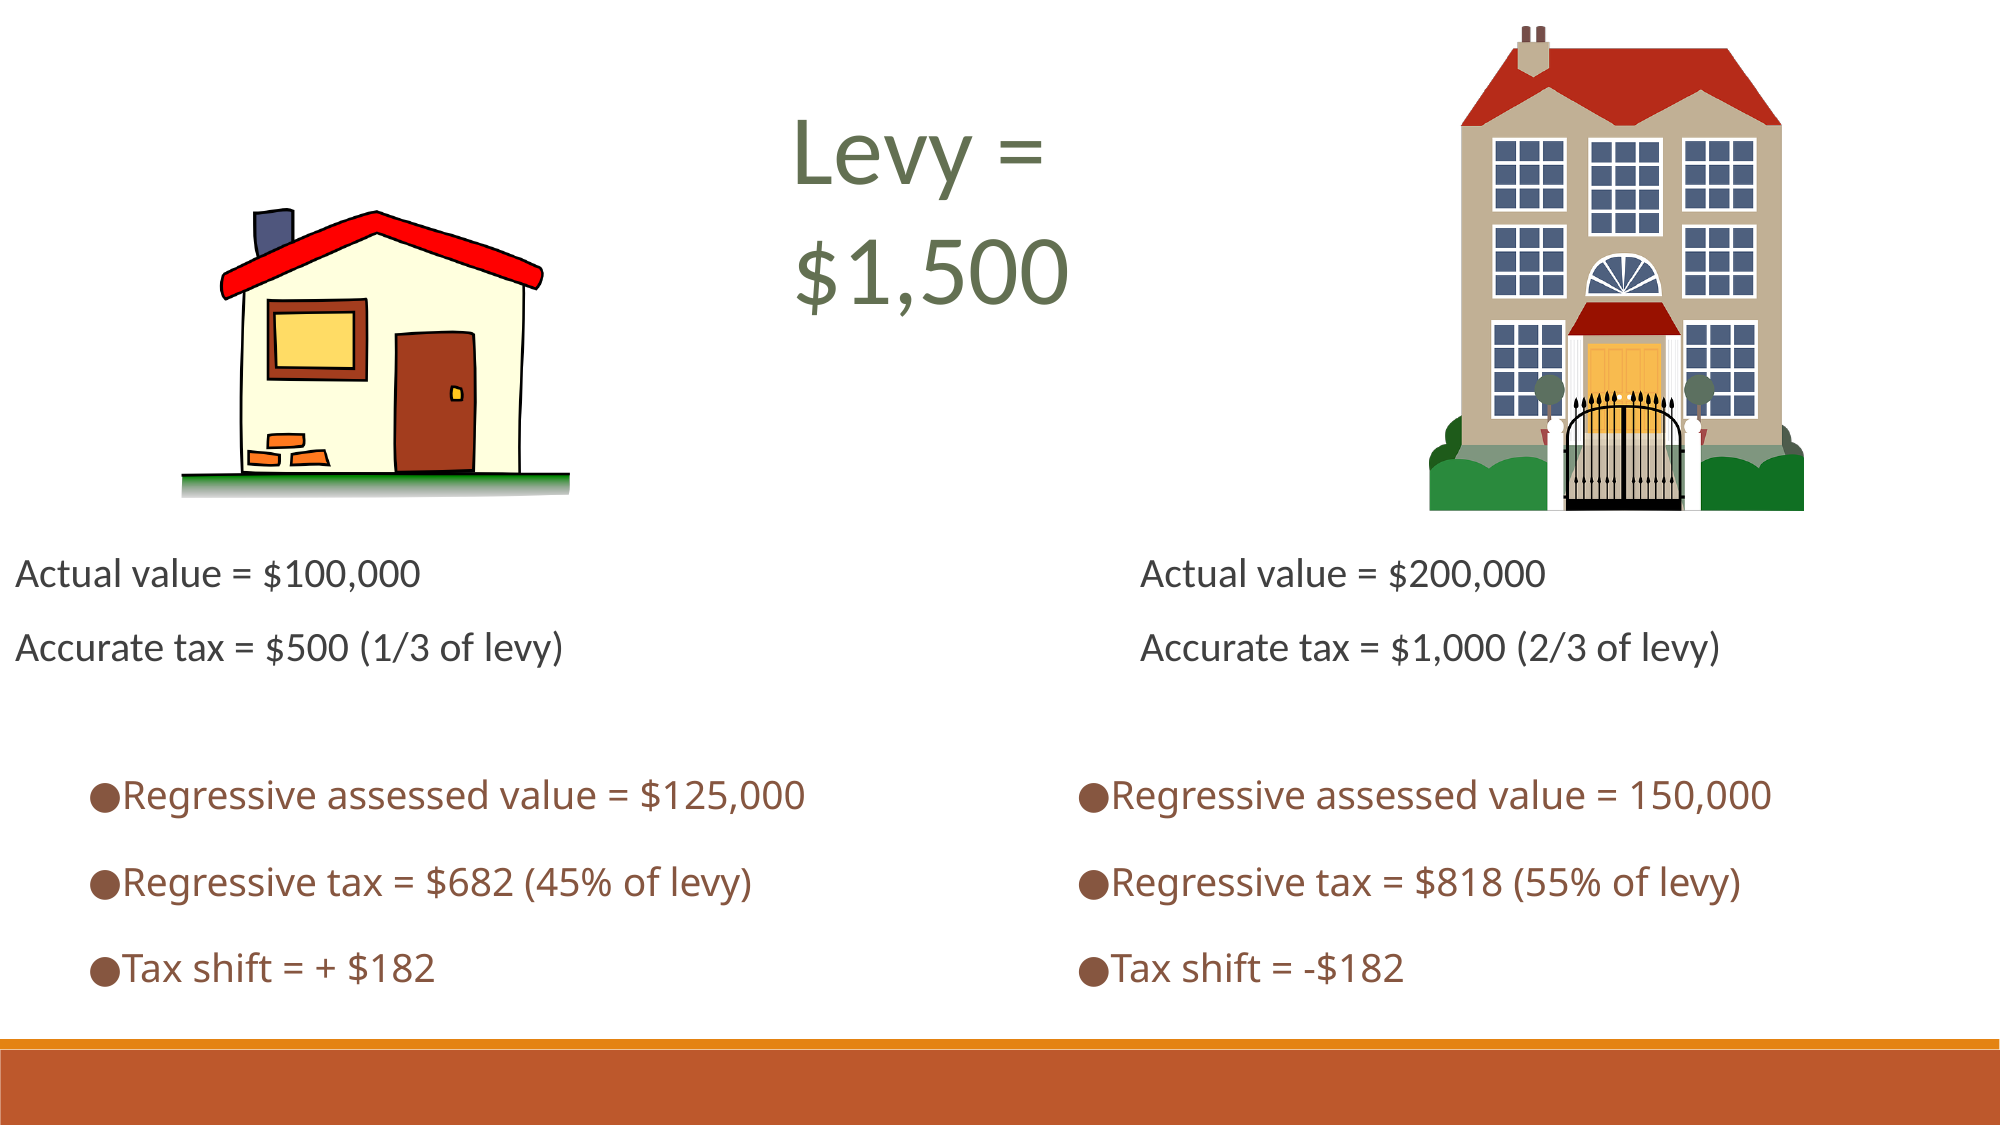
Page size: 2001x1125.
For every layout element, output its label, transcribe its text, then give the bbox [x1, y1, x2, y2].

text_box Regressive assessed value = 150,000 Regressive tax = $818 (55% of levy) Tax shift = -$182 [1056, 743, 1932, 1090]
list Actual value = $100,000 Accurate tax = $500 (1/3 of levy) [0, 544, 875, 772]
picture [1428, 26, 1804, 512]
text_box Levy = $1,500 [777, 76, 1223, 332]
picture [179, 207, 571, 499]
text_box Regressive assessed value = $125,000 Regressive tax = $682 (45% of levy) Tax shift = + $182 [68, 743, 943, 1090]
list Actual value = $200,000 Accurate tax = $1,000 (2/3 of levy) [1125, 544, 2000, 772]
